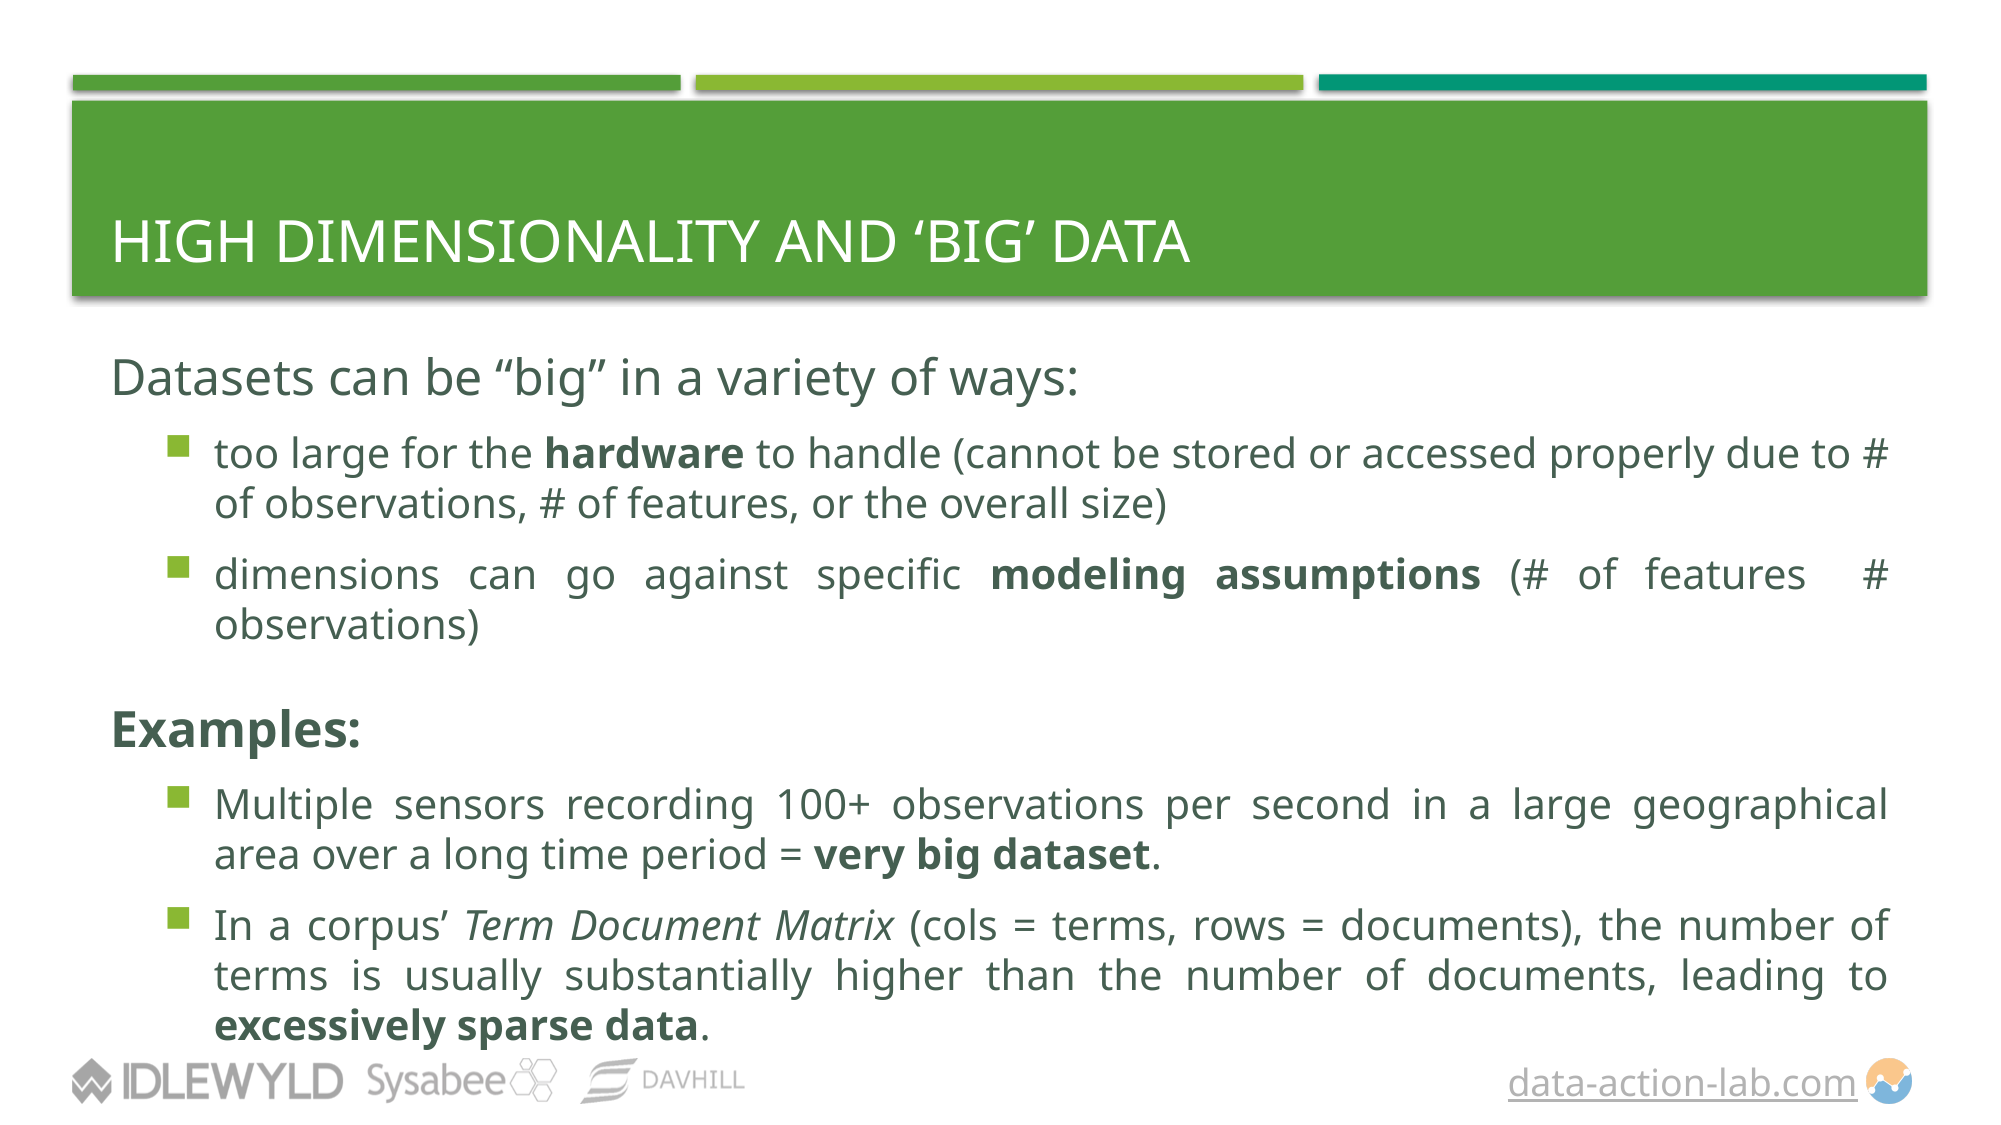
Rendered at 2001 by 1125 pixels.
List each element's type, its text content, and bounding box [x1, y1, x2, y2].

picture [72, 1058, 745, 1104]
title HiGH Dimensionality AND ‘BiG’ Data [95, 115, 1905, 282]
